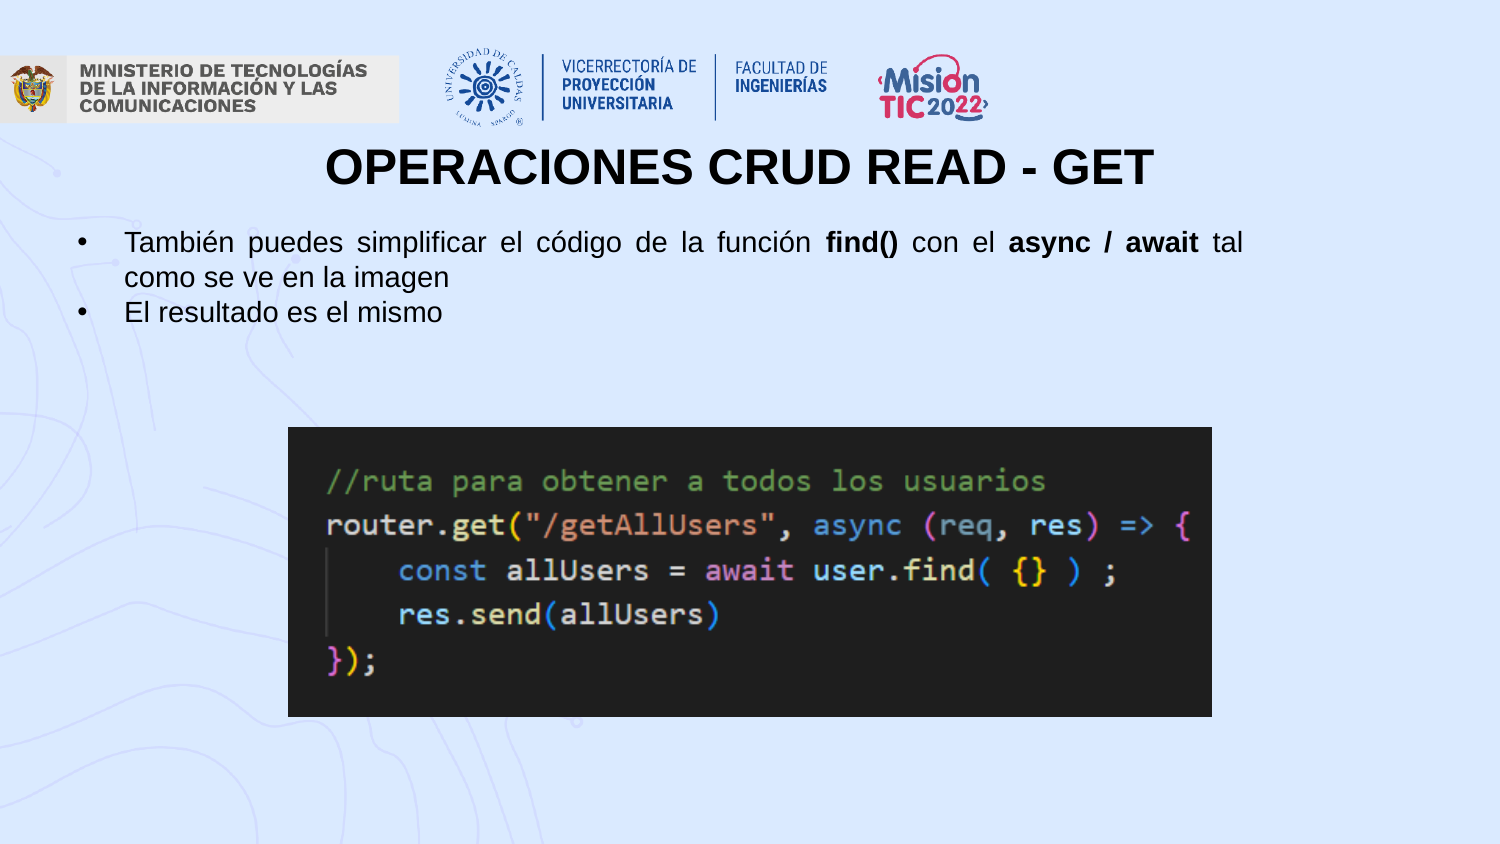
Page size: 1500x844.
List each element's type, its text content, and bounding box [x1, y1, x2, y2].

picture [0, 0, 1500, 844]
text_box OPERACIONES CRUD READ - GET [198, 127, 1296, 202]
text_box También puedes simplificar el código de la función find() con el async / await tal como se ve en la imagen El resultado es el mismo [62, 216, 1259, 336]
